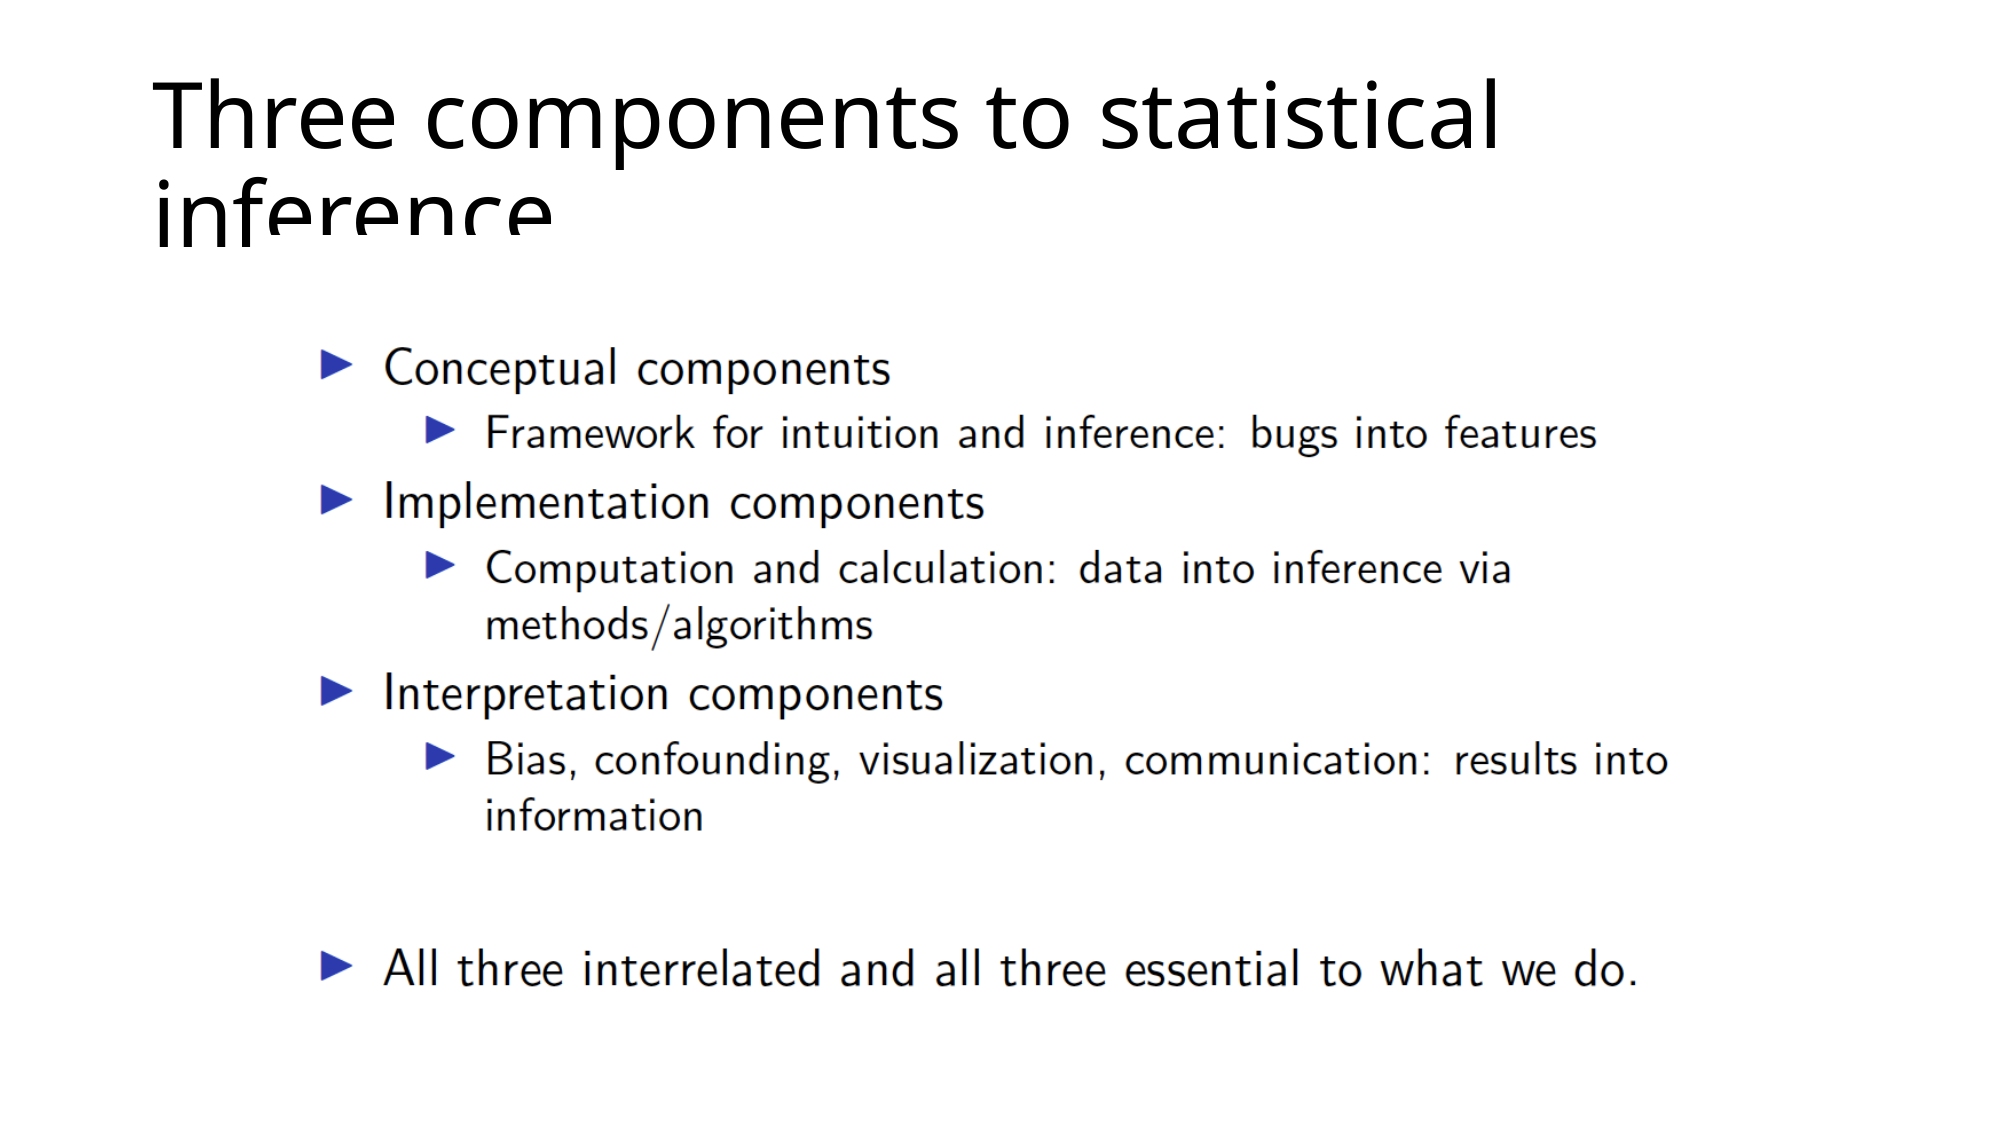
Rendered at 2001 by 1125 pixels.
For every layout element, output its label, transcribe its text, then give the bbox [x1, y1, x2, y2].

title Three components to statistical inference [137, 59, 1863, 278]
picture [255, 234, 1745, 1079]
